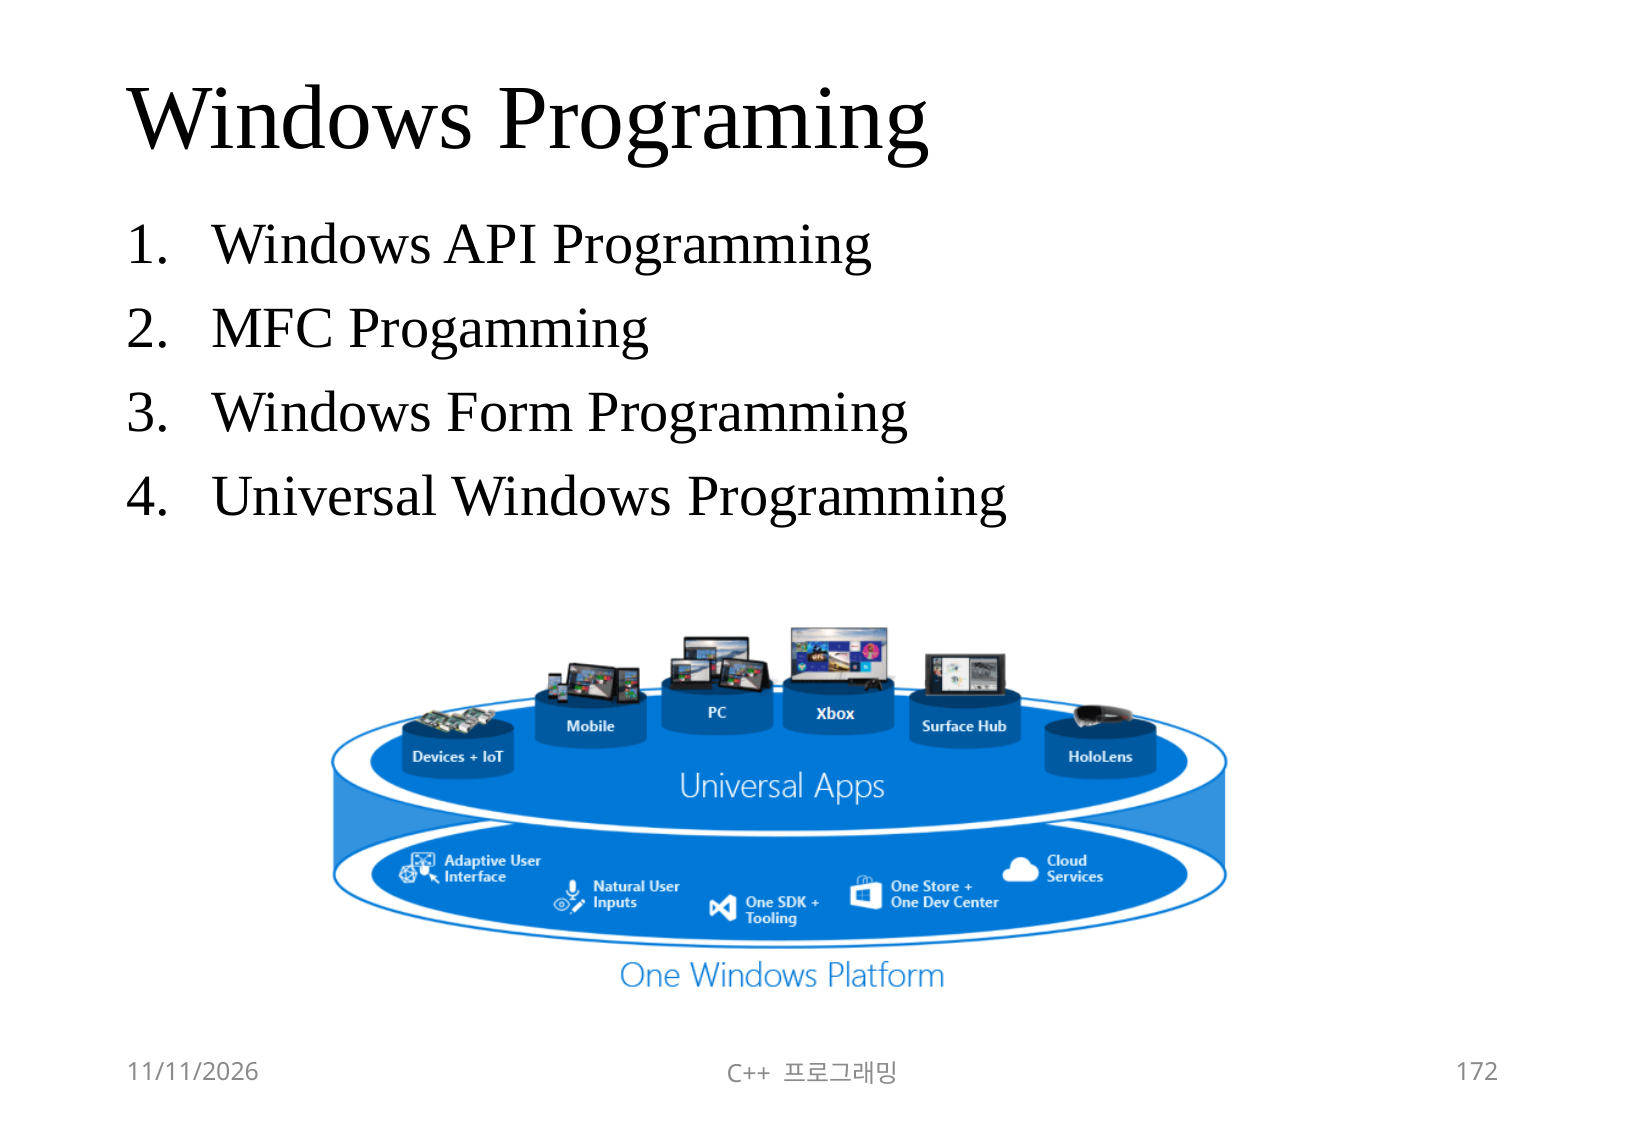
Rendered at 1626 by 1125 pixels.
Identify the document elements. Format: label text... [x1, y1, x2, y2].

slide_number 172 [1147, 1042, 1514, 1103]
picture [325, 619, 1235, 999]
footer C++ 프로그래밍 [538, 1042, 1087, 1103]
title Windows Programing [111, 59, 1514, 179]
list Windows API Programming MFC Progamming Windows Form Programming Universal Windows Programming [111, 205, 1514, 575]
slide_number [111, 1042, 478, 1103]
